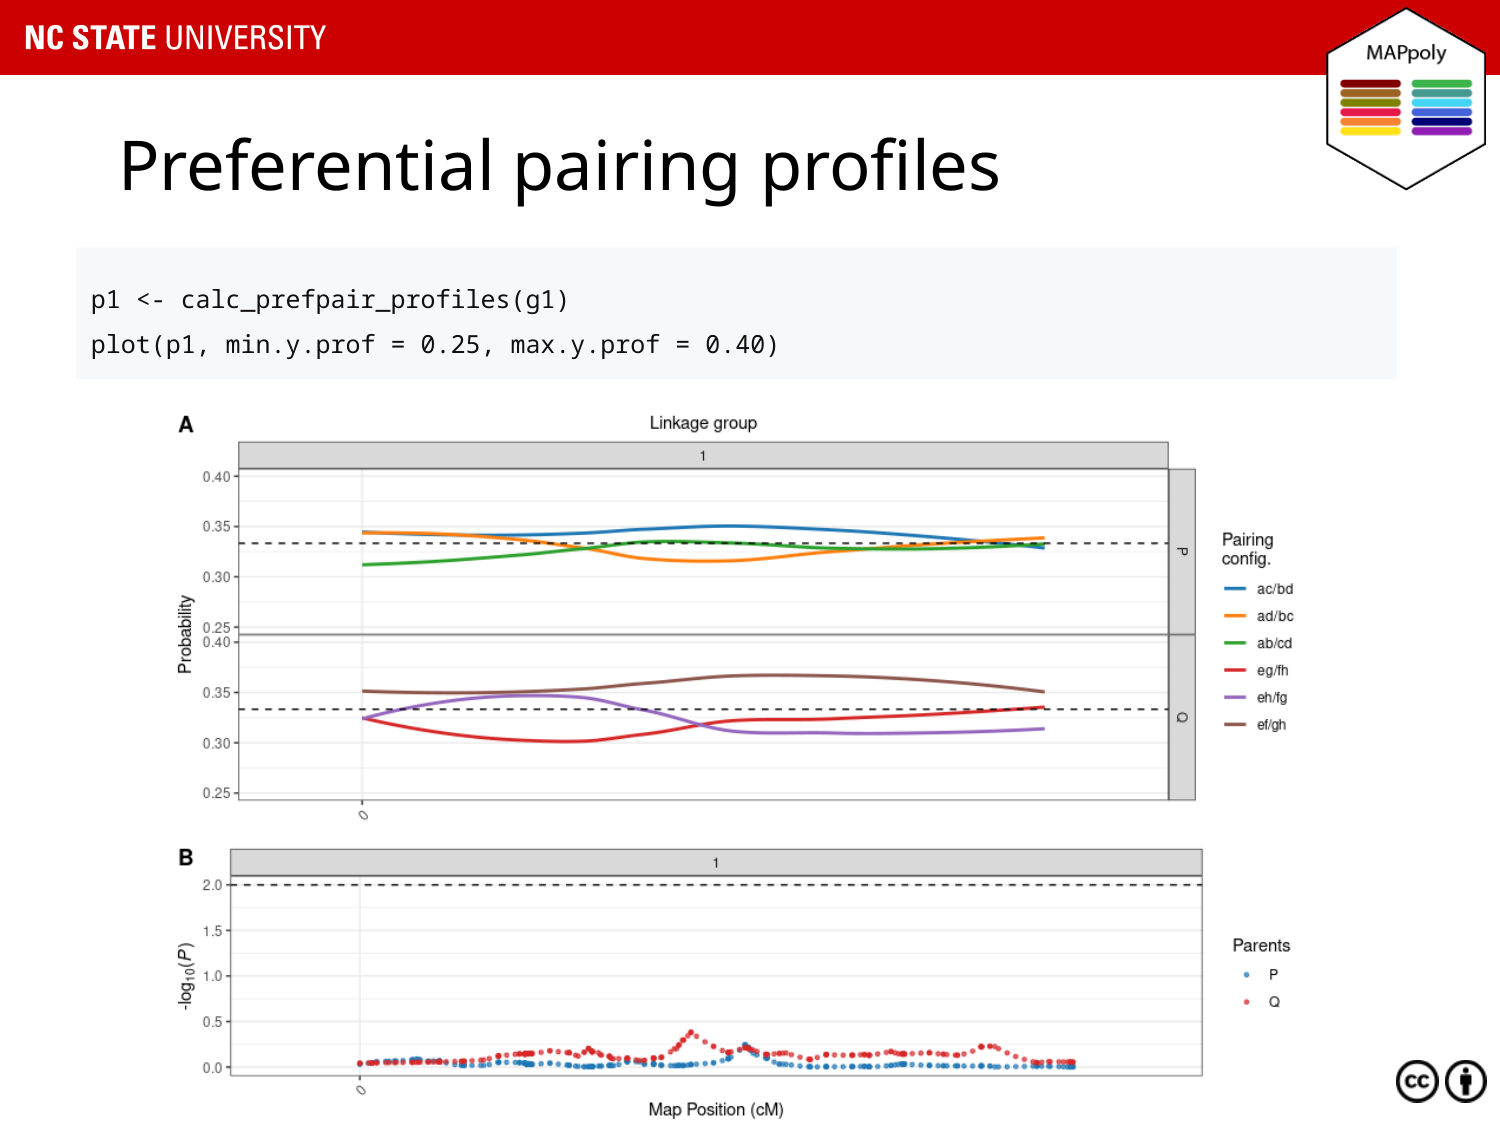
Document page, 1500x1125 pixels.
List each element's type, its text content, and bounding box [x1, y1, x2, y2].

picture [1445, 1060, 1487, 1103]
picture [0, 0, 1500, 191]
picture [171, 410, 1302, 1125]
picture [1396, 1060, 1439, 1103]
title Preferential pairing profiles [103, 59, 1397, 246]
text_box p1 <- calc_prefpair_profiles(g1) plot(p1, min.y.prof = 0.25, max.y.prof = 0.40) [75, 246, 1398, 380]
